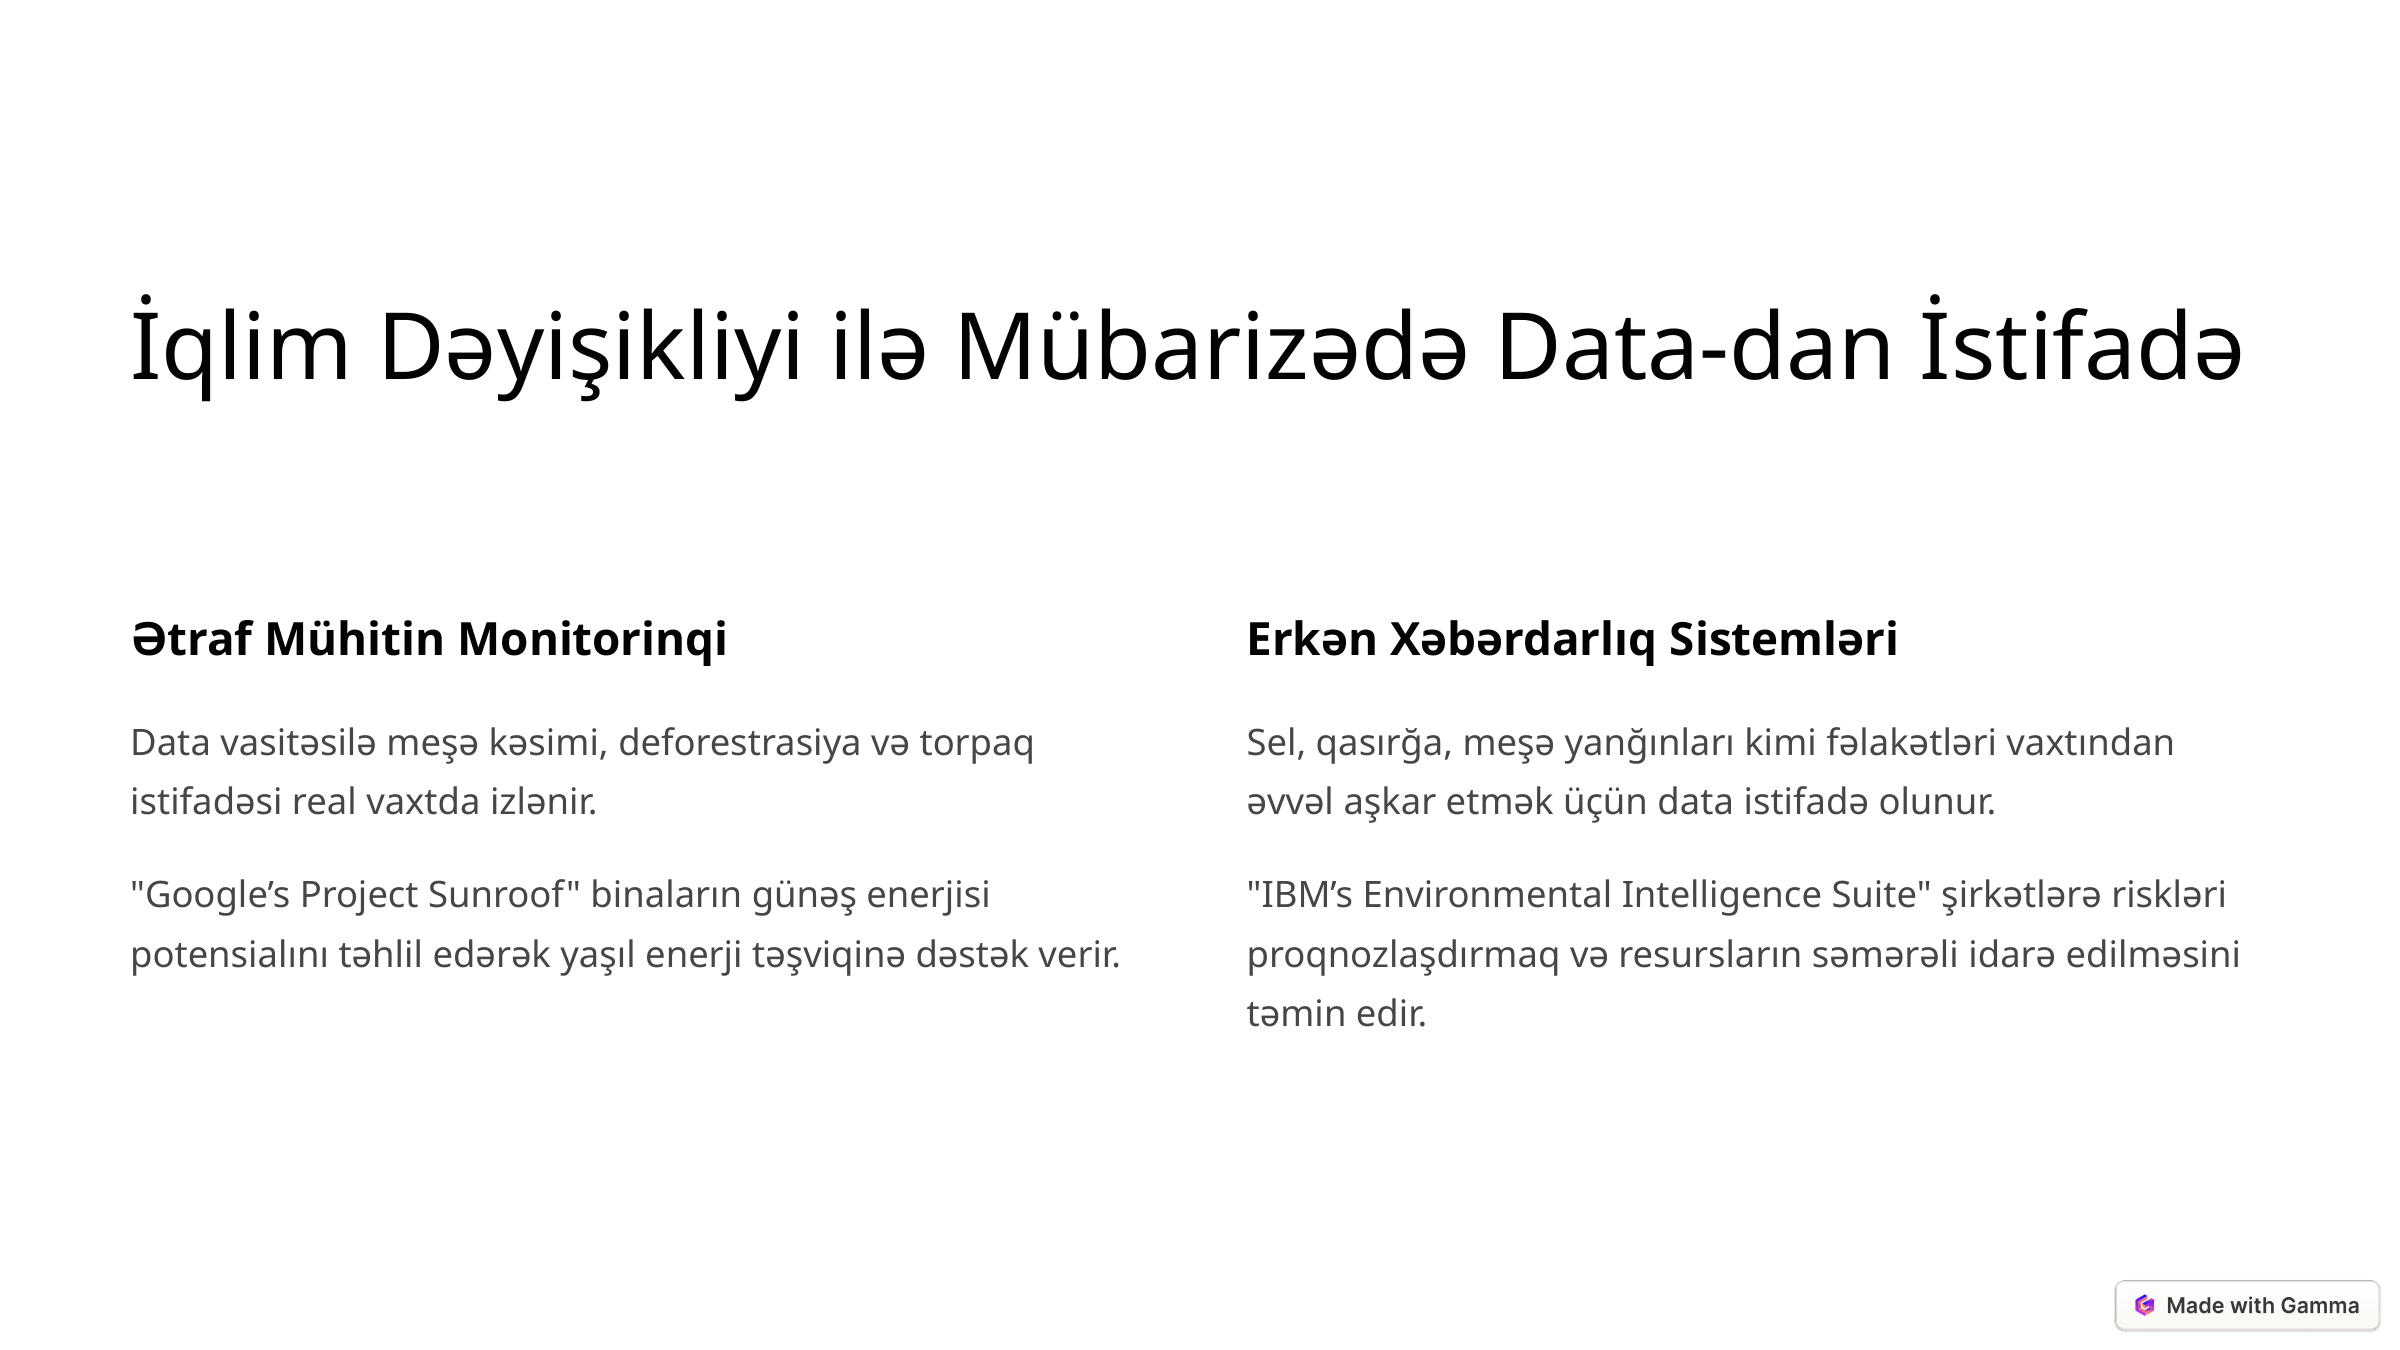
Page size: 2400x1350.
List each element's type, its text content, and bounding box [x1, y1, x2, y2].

text_box Erkən Xəbərdarlıq Sistemləri [1246, 607, 1891, 666]
text_box Ətraf Mühitin Monitorinqi [130, 607, 705, 666]
text_box İqlim Dəyişikliyi ilə Mübarizədə Data-dan İstifadə [130, 282, 2270, 515]
text_box Sel, qasırğa, meşə yanğınları kimi fəlakətləri vaxtından əvvəl aşkar etmək üçün data istifadə olunur. [1246, 703, 2271, 823]
picture [2106, 1271, 2389, 1339]
text_box Data vasitəsilə meşə kəsimi, deforestrasiya və torpaq istifadəsi real vaxtda izlənir. [130, 703, 1155, 823]
text_box "IBM’s Environmental Intelligence Suite" şirkətlərə riskləri proqnozlaşdırmaq və resursların səmərəli idarə edilməsini təmin edir. [1246, 855, 2271, 1035]
text_box "Google’s Project Sunroof" binaların günəş enerjisi potensialını təhlil edərək yaşıl enerji təşviqinə dəstək verir. [130, 855, 1155, 1035]
